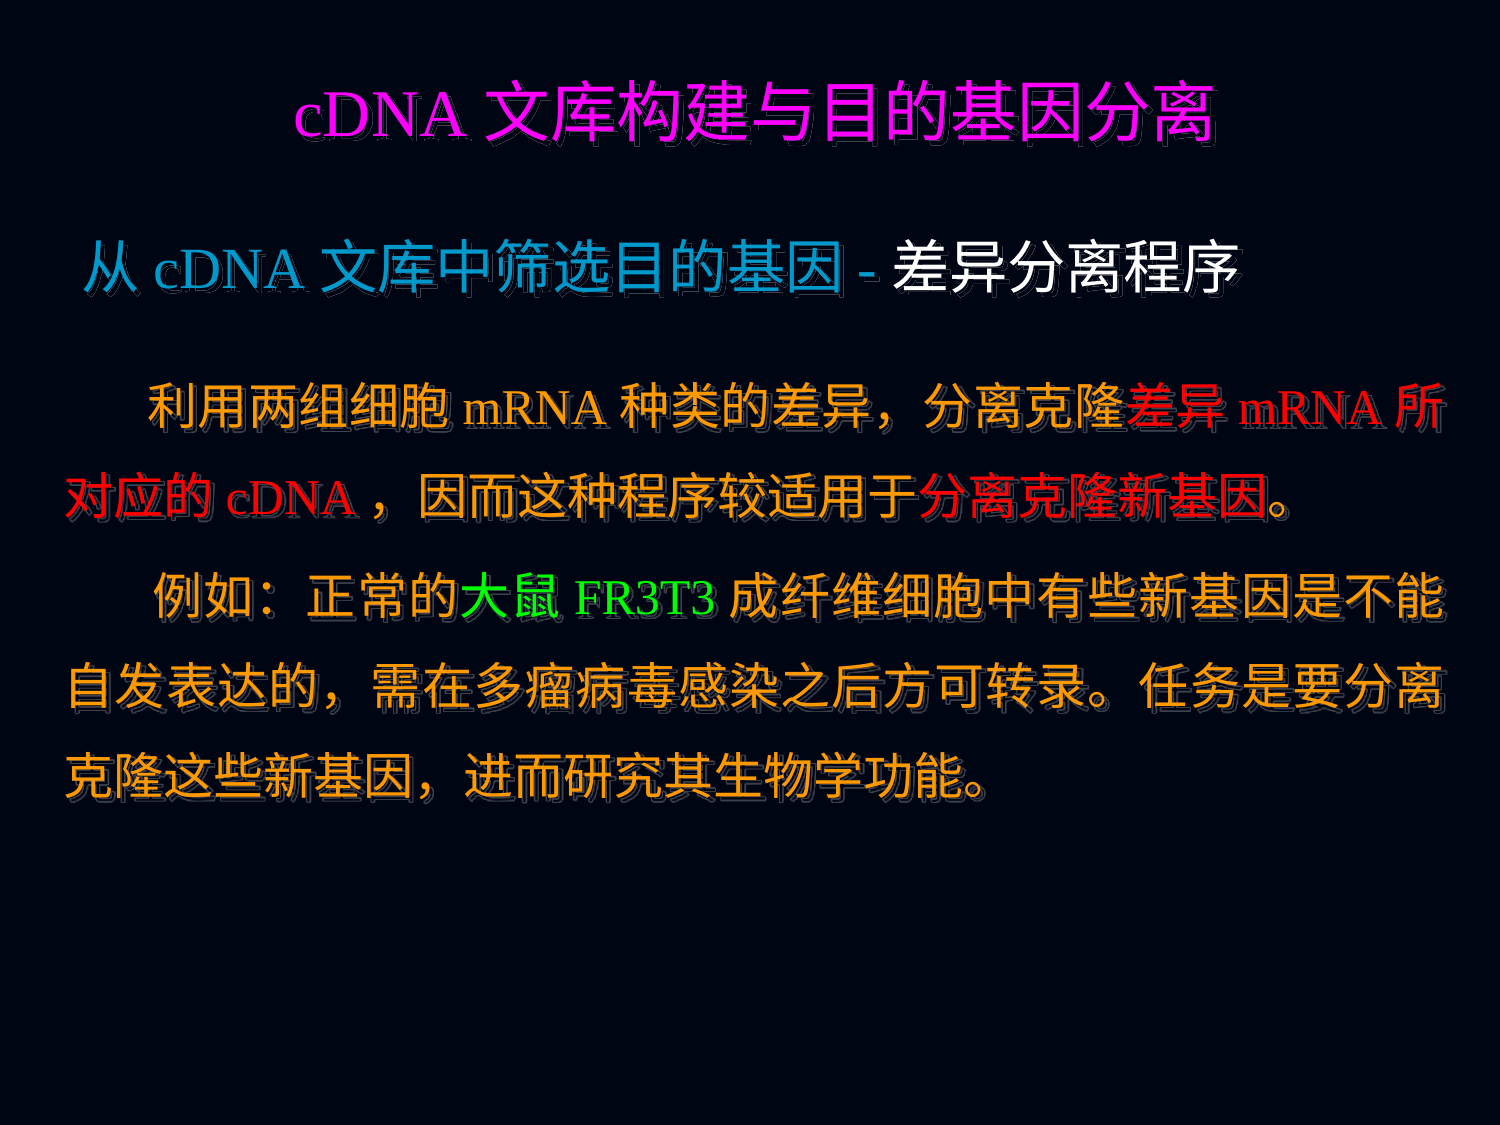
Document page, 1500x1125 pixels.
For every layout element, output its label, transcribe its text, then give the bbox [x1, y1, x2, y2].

text_box 利用两组细胞mRNA种类的差异，分离克隆差异mRNA所对应的cDNA，因而这种程序较适用于分离克隆新基因。 例如：正常的大鼠FR3T3成纤维细胞中有些新基因是不能自发表达的，需在多瘤病毒感染之后方可转录。任务是要分离克隆这些新基因，进而研究其生物学功能。 [48, 337, 1460, 1025]
text_box cDNA文库构建与目的基因分离 [144, 62, 1367, 175]
text_box 从cDNA文库中筛选目的基因-差异分离程序 [66, 187, 1265, 303]
